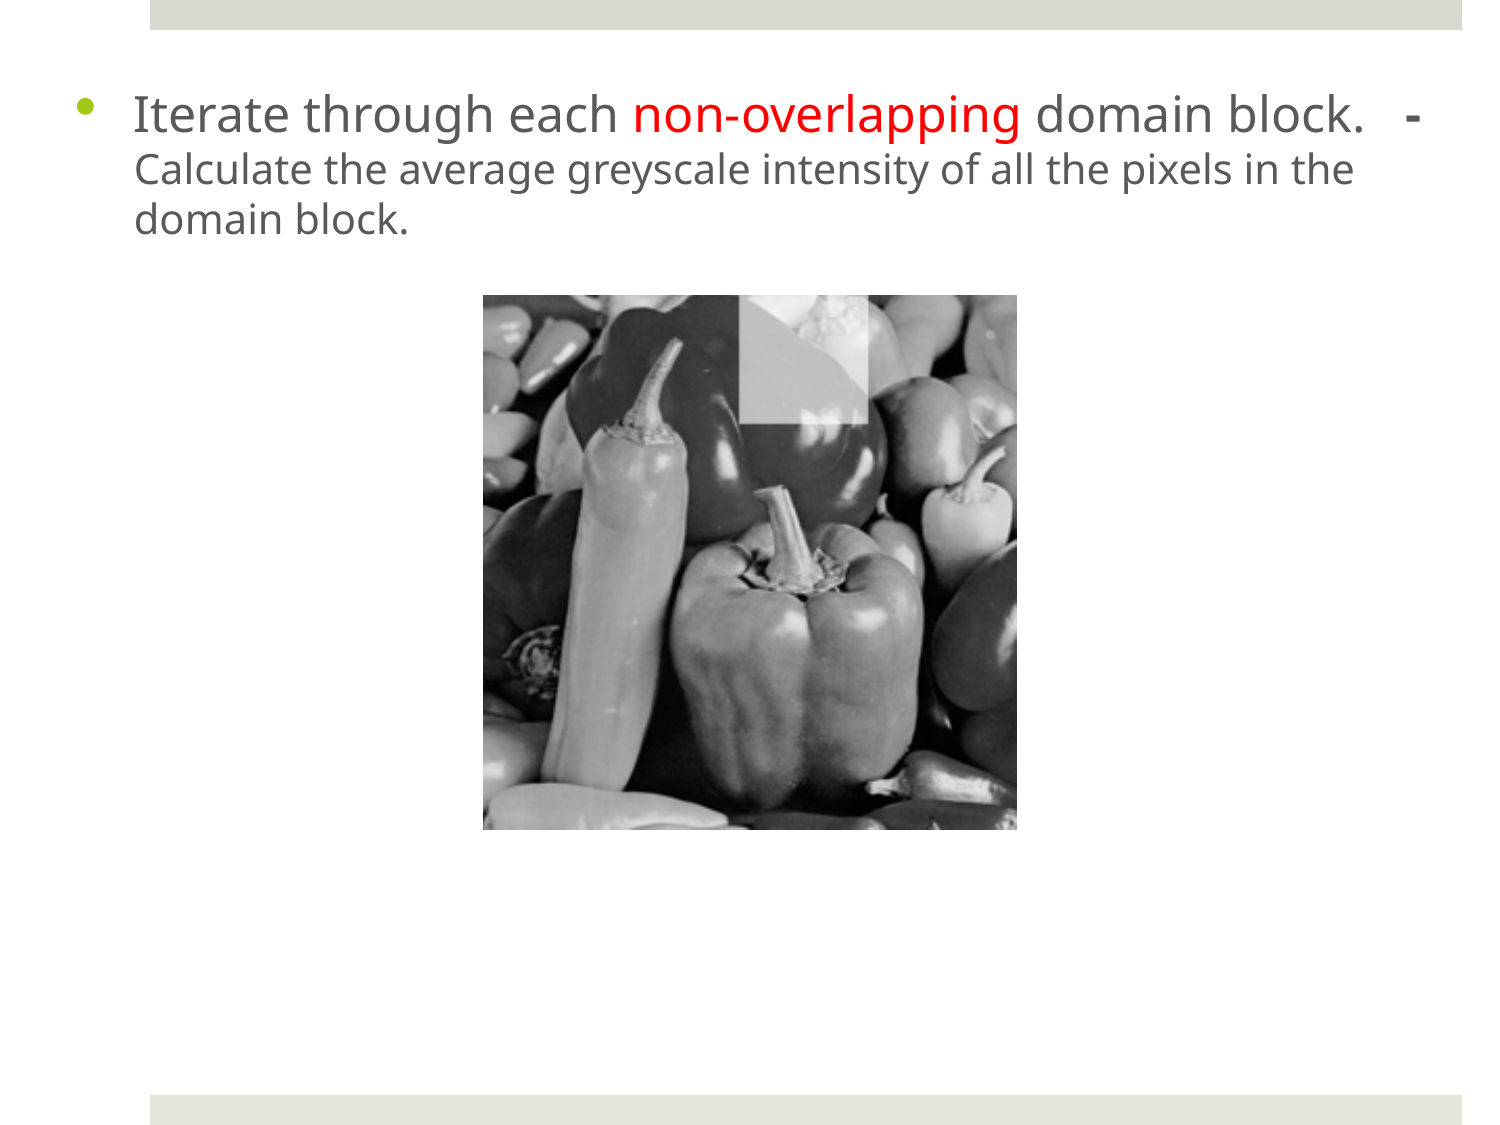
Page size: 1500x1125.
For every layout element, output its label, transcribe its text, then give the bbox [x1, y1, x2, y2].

picture [482, 295, 1018, 830]
list Iterate through each non-overlapping domain block. - Calculate the average greyscale intensity of all the pixels in the domain block. [62, 75, 1463, 1075]
